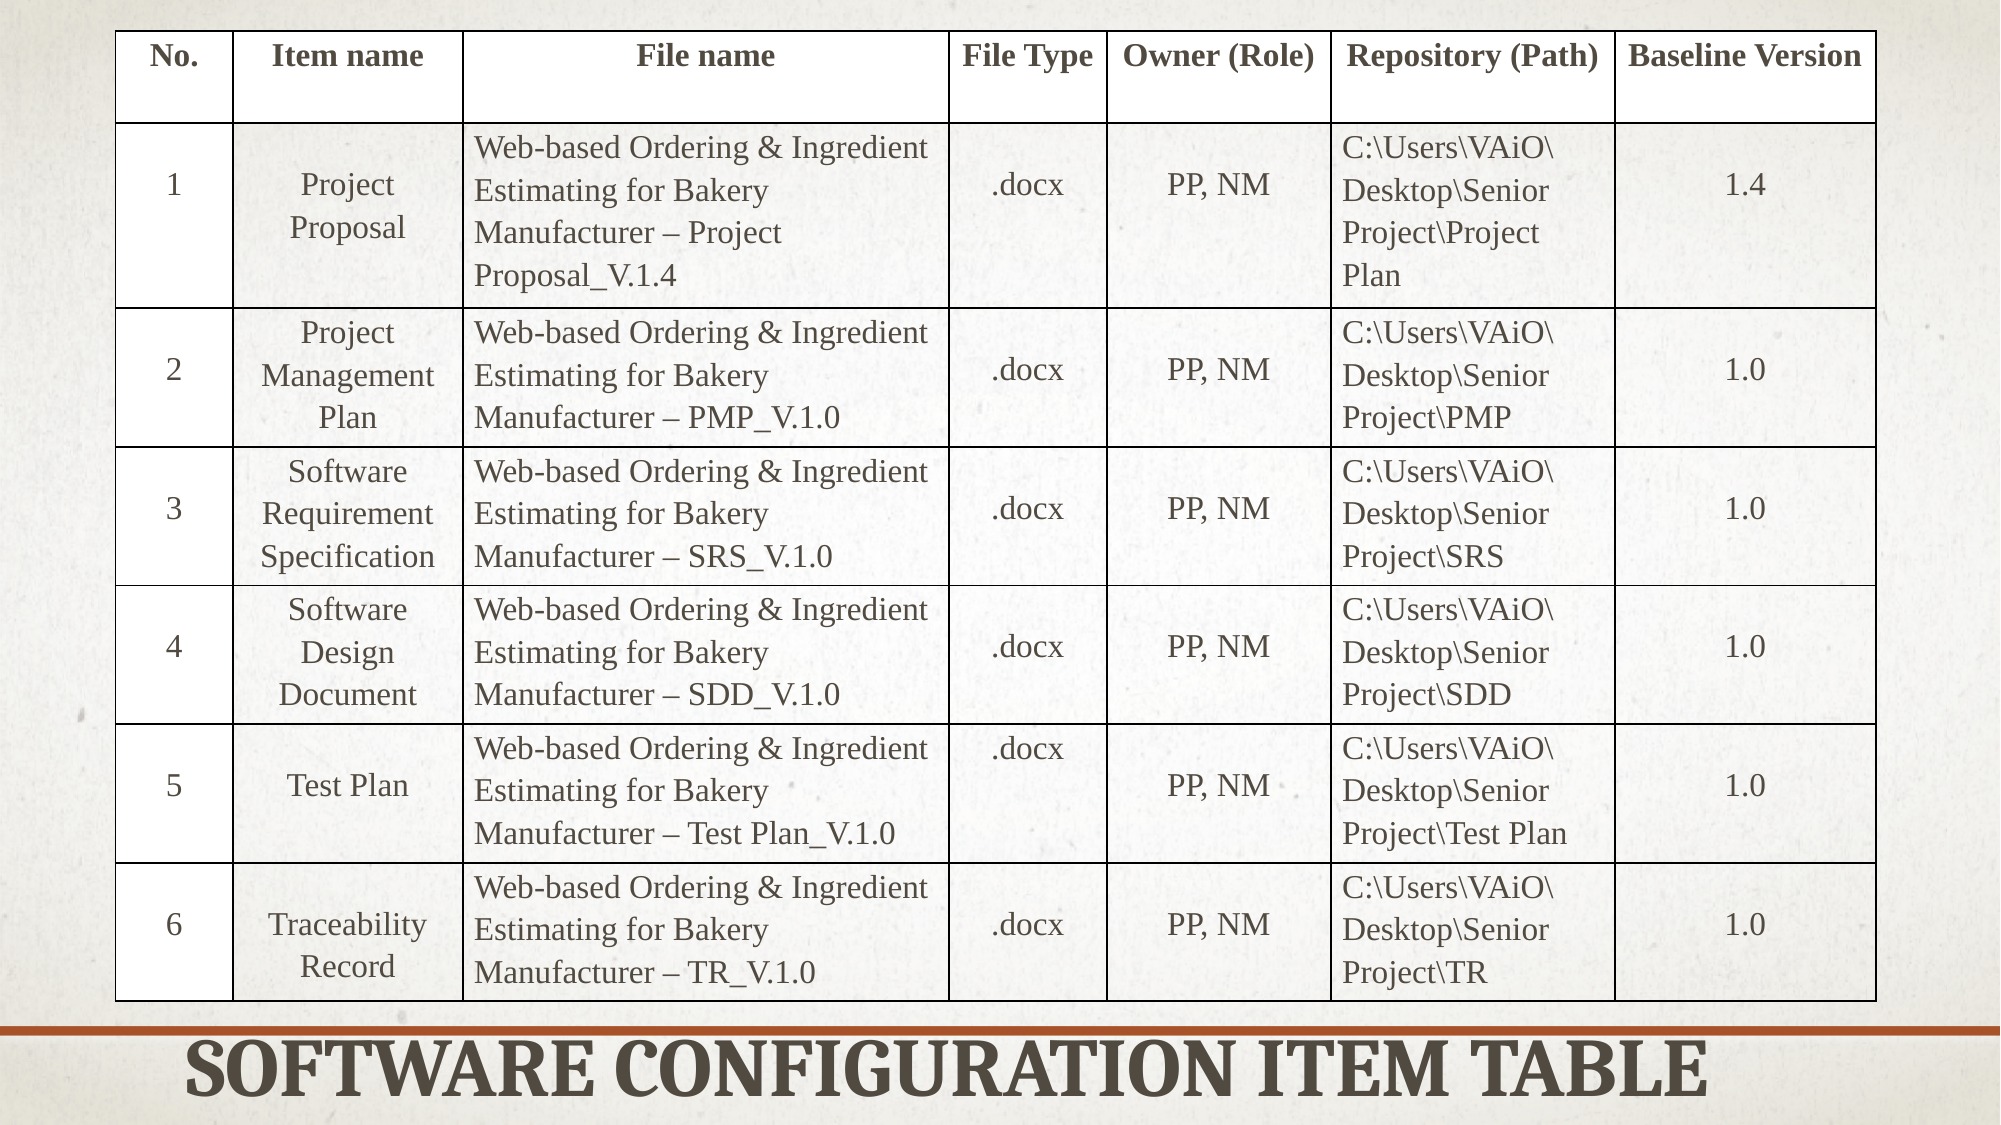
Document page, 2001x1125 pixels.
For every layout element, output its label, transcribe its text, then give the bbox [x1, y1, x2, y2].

table_cell 6 [116, 864, 232, 1000]
picture [0, 1039, 2001, 1125]
table_cell .docx [950, 864, 1106, 1000]
table_cell PP, NM [1108, 586, 1330, 723]
table_header Item name [234, 32, 462, 122]
table_cell 3 [116, 448, 232, 585]
table_cell Web-based Ordering & Ingredient Estimating for Bakery Manufacturer – PMP_V.1.0 [464, 309, 948, 446]
table_cell Traceability Record [234, 864, 462, 1000]
table_header Owner (Role) [1108, 32, 1330, 122]
table_cell 4 [116, 586, 232, 723]
table_cell C:\Users\VAiO\Desktop\Senior Project\TR [1332, 864, 1614, 1000]
table_cell C:\Users\VAiO\Desktop\Senior Project\SDD [1332, 586, 1614, 723]
table_cell Software Requirement Specification [234, 448, 462, 585]
table_cell 5 [116, 725, 232, 862]
table_cell PP, NM [1108, 309, 1330, 446]
table_cell Web-based Ordering & Ingredient Estimating for Bakery Manufacturer – SDD_V.1.0 [464, 586, 948, 723]
table_cell Web-based Ordering & Ingredient Estimating for Bakery Manufacturer – TR_V.1.0 [464, 864, 948, 1000]
picture [0, 0, 2001, 1032]
table_cell C:\Users\VAiO\Desktop\Senior Project\Project Plan [1332, 124, 1614, 307]
table_cell C:\Users\VAiO\Desktop\Senior Project\PMP [1332, 309, 1614, 446]
table_cell .docx [950, 124, 1106, 307]
table_cell PP, NM [1108, 124, 1330, 307]
table_cell PP, NM [1108, 725, 1330, 862]
table_cell .docx [950, 448, 1106, 585]
table_cell 2 [116, 309, 232, 446]
table_cell C:\Users\VAiO\Desktop\Senior Project\SRS [1332, 448, 1614, 585]
table_cell 1.0 [1616, 448, 1875, 585]
table_header Repository (Path) [1332, 32, 1614, 122]
table_cell 1.0 [1616, 725, 1875, 862]
list Software configuration item table [171, 1017, 1817, 1123]
table_cell Software Design Document [234, 586, 462, 723]
table_cell Web-based Ordering & Ingredient Estimating for Bakery Manufacturer – SRS_V.1.0 [464, 448, 948, 585]
table_cell Web-based Ordering & Ingredient Estimating for Bakery Manufacturer – Project Proposal_V.1.4 [464, 124, 948, 307]
table_cell Test Plan [234, 725, 462, 862]
table_cell C:\Users\VAiO\Desktop\Senior Project\Test Plan [1332, 725, 1614, 862]
table_cell Web-based Ordering & Ingredient Estimating for Bakery Manufacturer – Test Plan_V.1.0 [464, 725, 948, 862]
table_cell .docx [950, 586, 1106, 723]
table_cell .docx [950, 309, 1106, 446]
table_cell 1.0 [1616, 864, 1875, 1000]
table_cell PP, NM [1108, 864, 1330, 1000]
table_cell PP, NM [1108, 448, 1330, 585]
table_cell .docx [950, 725, 1106, 862]
table_cell 1 [116, 124, 232, 307]
table_cell Project Proposal [234, 124, 462, 307]
table_header Baseline Version [1616, 32, 1875, 122]
table_cell 1.0 [1616, 586, 1875, 723]
table_header No. [116, 32, 232, 122]
table_header File Type [950, 32, 1106, 122]
table_cell 1.0 [1616, 309, 1875, 446]
table_cell Project Management Plan [234, 309, 462, 446]
table_header File name [464, 32, 948, 122]
table_cell 1.4 [1616, 124, 1875, 307]
